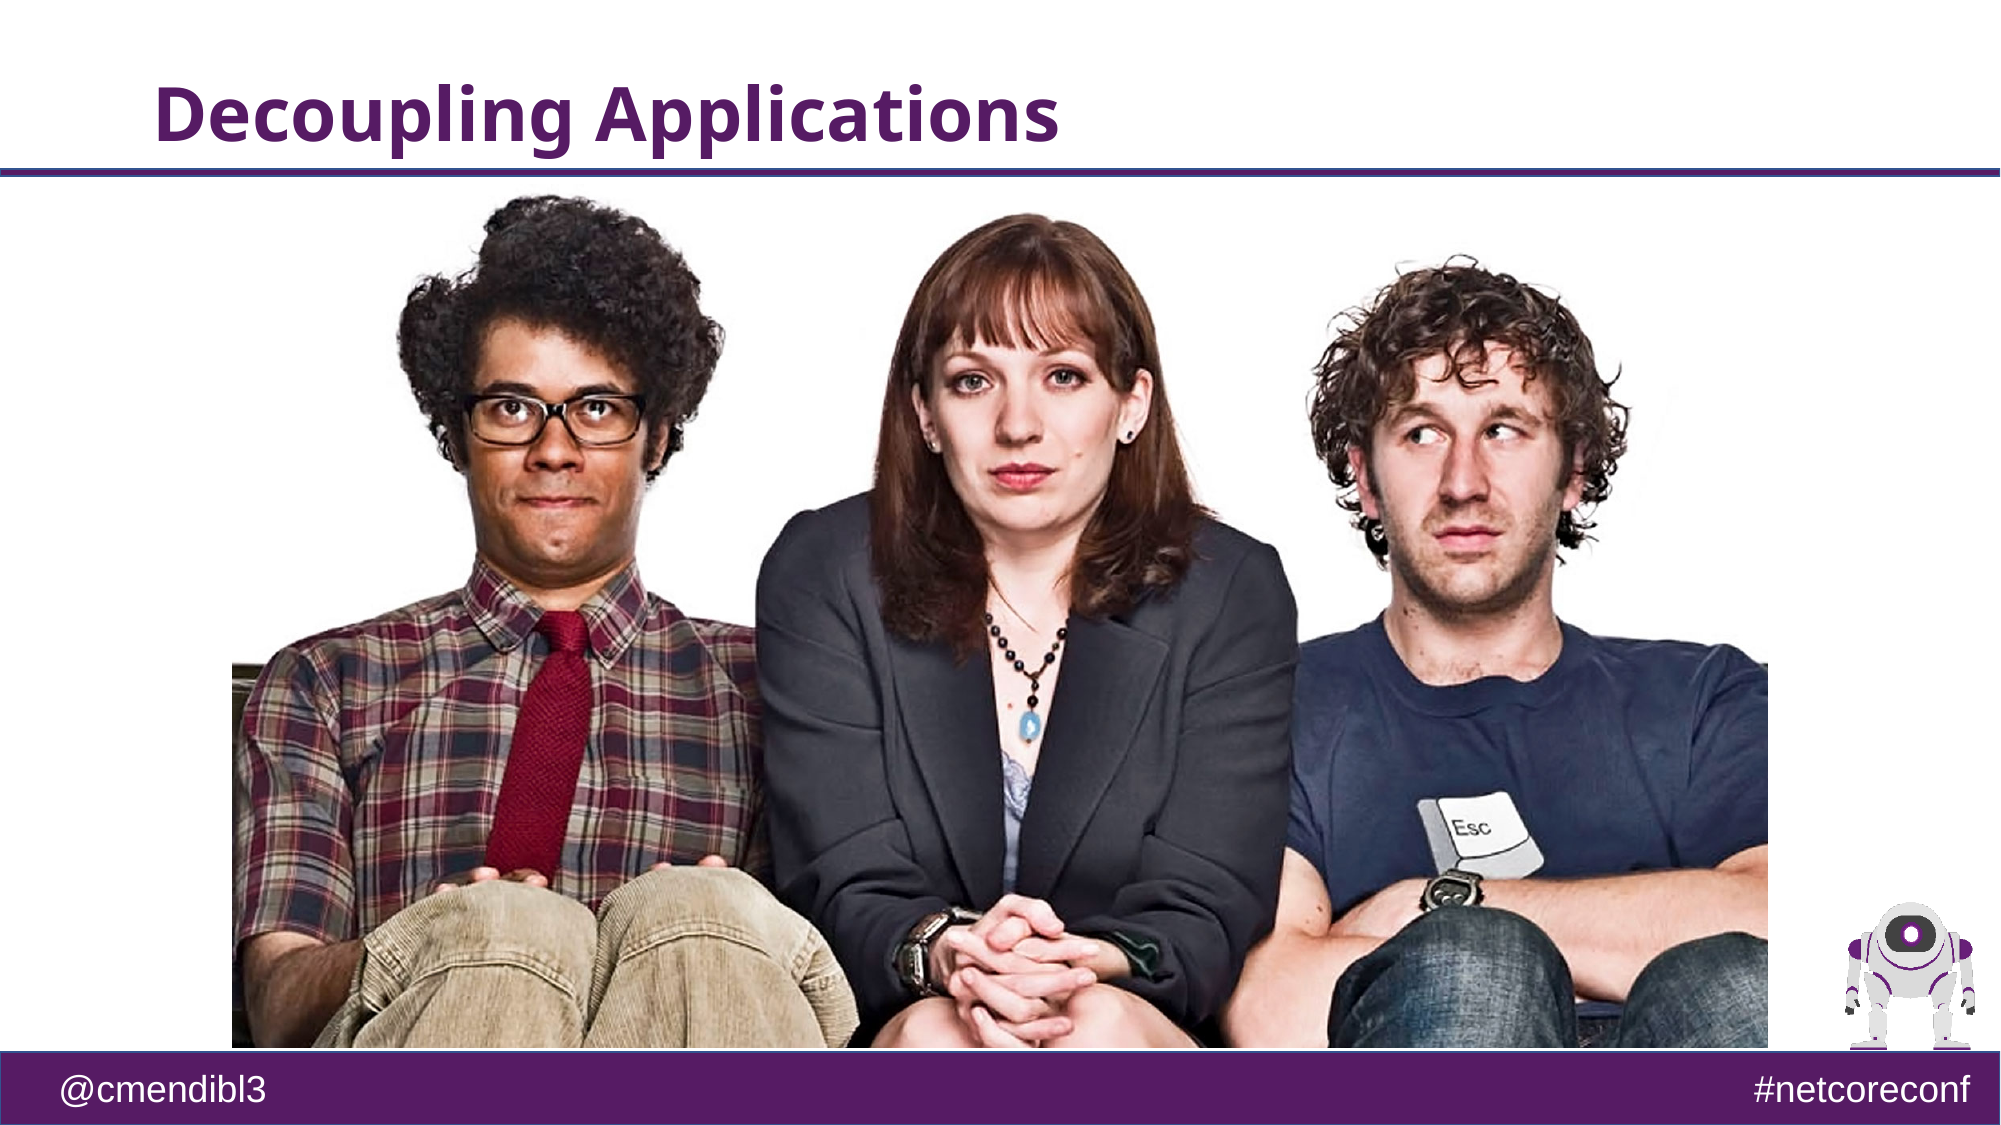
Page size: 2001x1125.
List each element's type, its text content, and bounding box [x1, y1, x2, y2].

picture [1845, 902, 1975, 1050]
title Decoupling Applications [137, 20, 1863, 213]
picture [232, 184, 1768, 1049]
